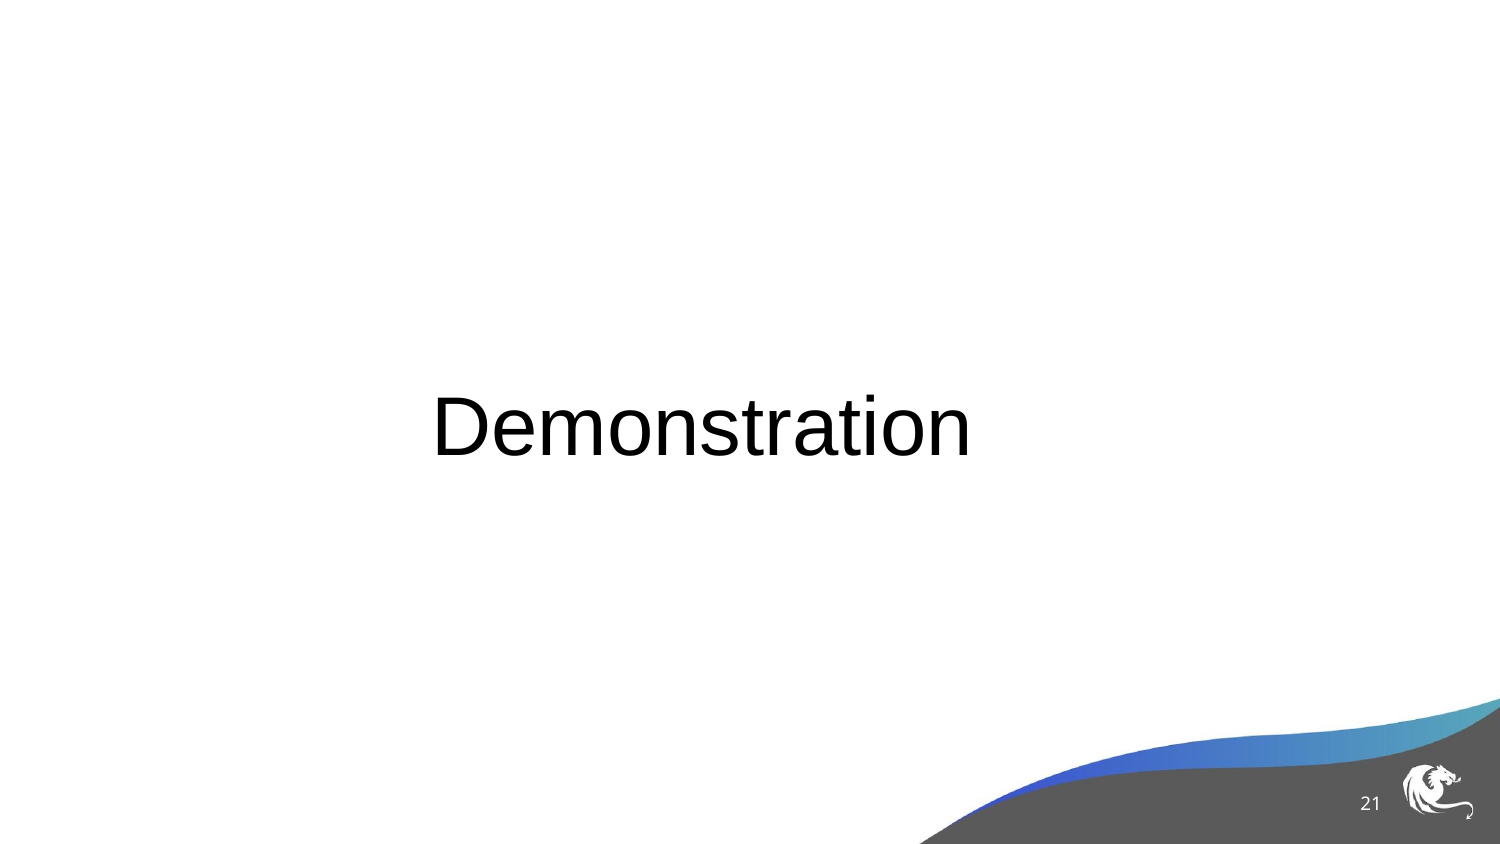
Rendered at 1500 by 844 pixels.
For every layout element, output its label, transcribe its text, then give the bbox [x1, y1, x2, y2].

slide_number 21 [1059, 782, 1397, 827]
picture [0, 0, 1500, 844]
title Demonstration [55, 382, 1350, 463]
